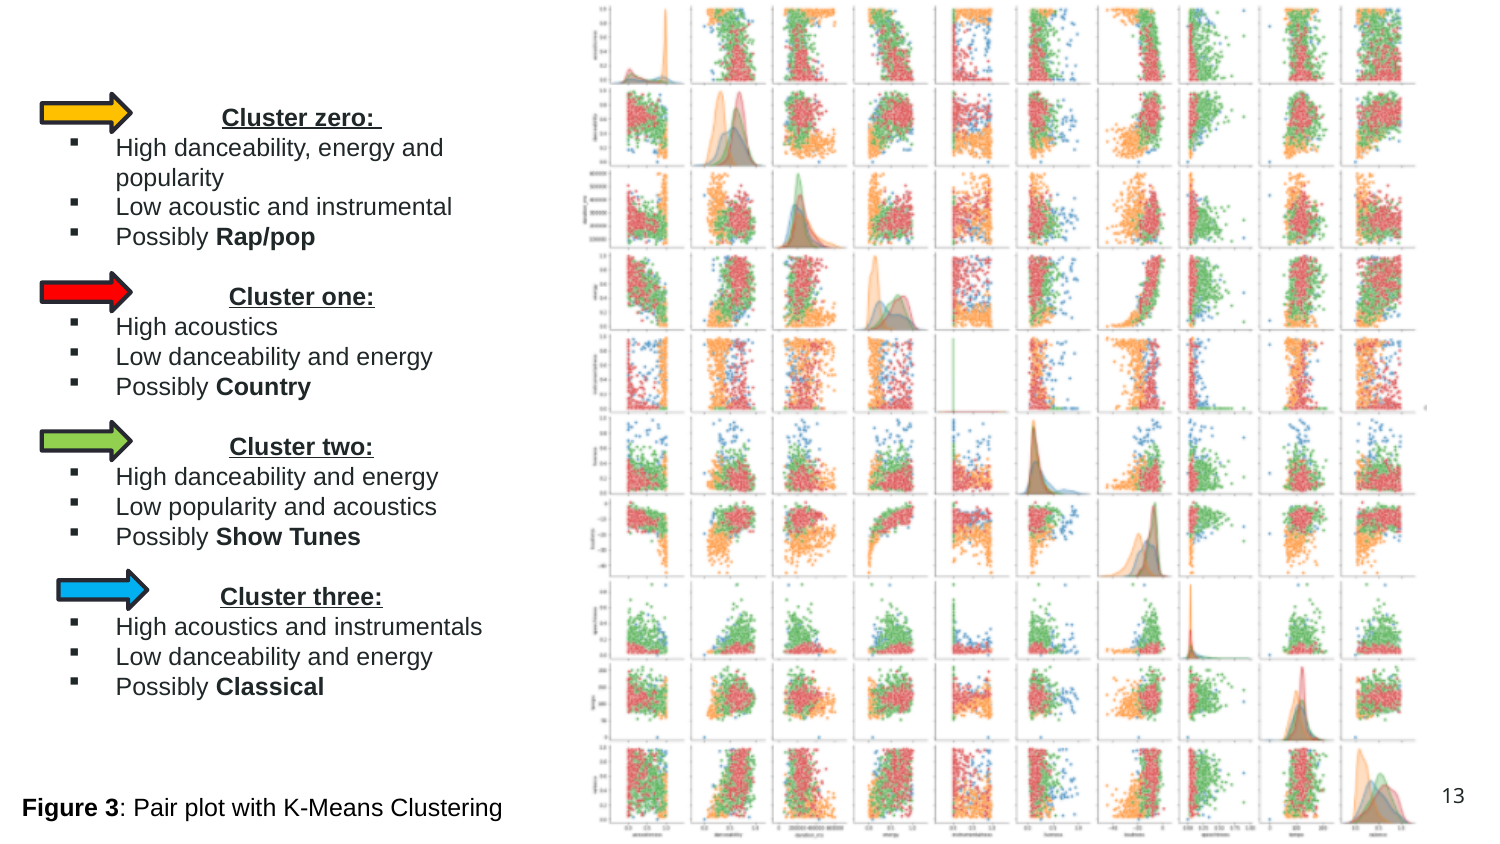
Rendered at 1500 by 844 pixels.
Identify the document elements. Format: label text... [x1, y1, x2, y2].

text_box [39, 419, 133, 463]
picture [572, 0, 1427, 844]
text_box Figure 3: Pair plot with K-Means Clustering [7, 784, 538, 829]
slide_number 13 [1431, 764, 1480, 830]
text_box [56, 568, 150, 611]
text_box Cluster zero: High danceability, energy and popularity Low acoustic and instrumental Possibly Rap/pop Cluster one: High acoustics Low danceability and energy Possibly Country Cluster two: High danceability and energy Low popularity and acoustics Possibly Show Tunes Cluster three: High acoustics and instrumentals Low danceability and energy Possibly Classical [53, 93, 550, 708]
text_box [39, 271, 133, 314]
text_box [39, 91, 133, 135]
